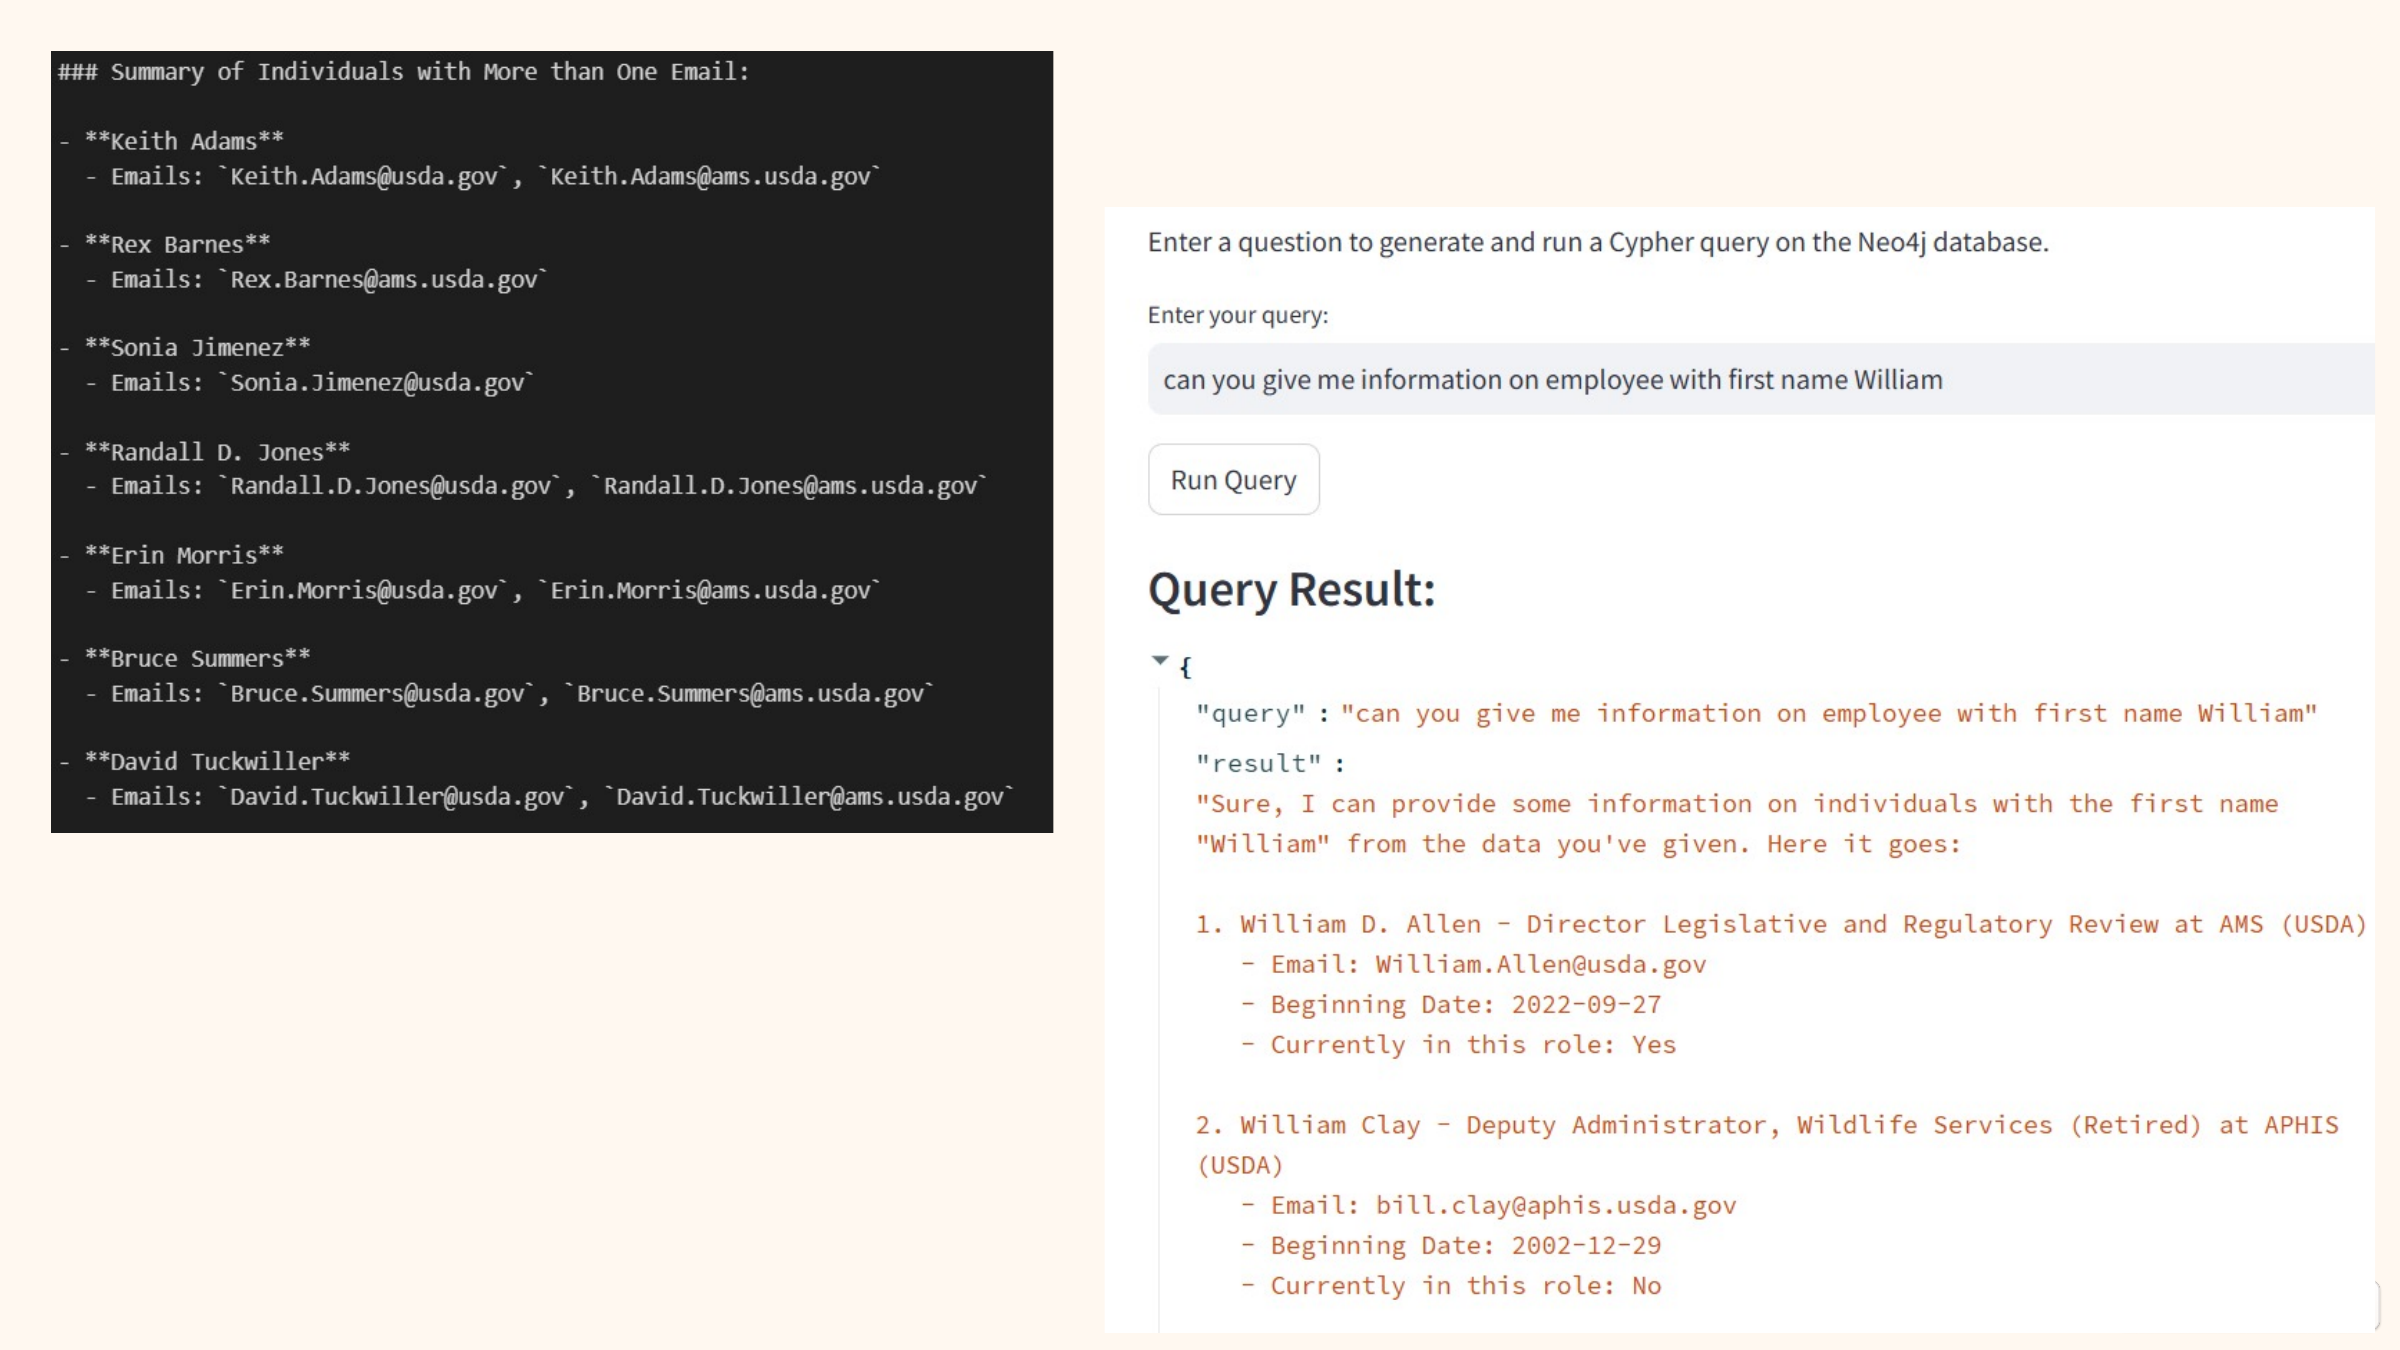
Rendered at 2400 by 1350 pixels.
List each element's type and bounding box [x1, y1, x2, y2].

picture [51, 51, 1054, 833]
picture [1104, 207, 2389, 1339]
